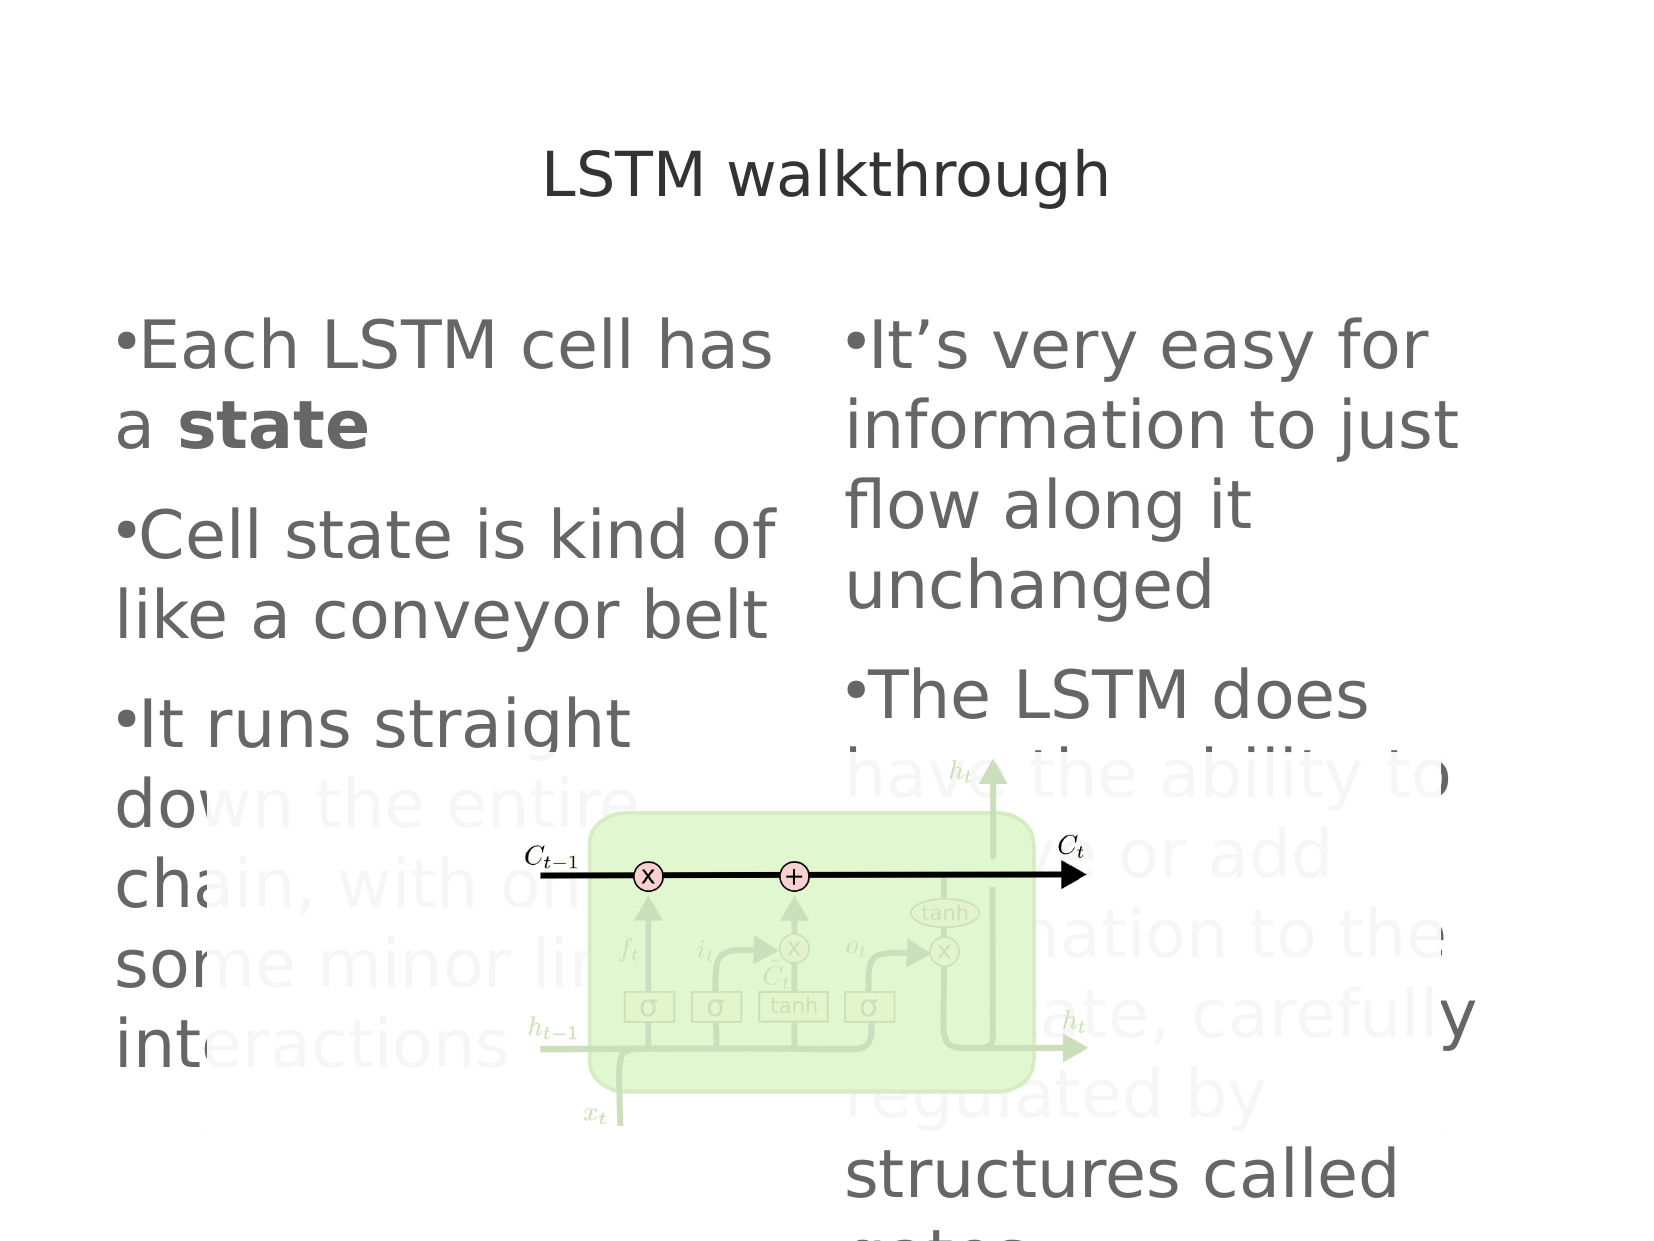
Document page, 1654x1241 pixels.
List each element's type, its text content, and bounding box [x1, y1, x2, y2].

title LSTM walkthrough [114, 73, 1539, 270]
list Each LSTM cell has a state Cell state is kind of like a conveyor belt It runs straight down the entire chain, with only some minor linear interactions [114, 302, 810, 651]
picture [207, 752, 1441, 1134]
list It’s very easy for information to just flow along it unchanged The LSTM does have the ability to remove or add information to the cell state, carefully regulated by structures called gates [844, 302, 1540, 651]
